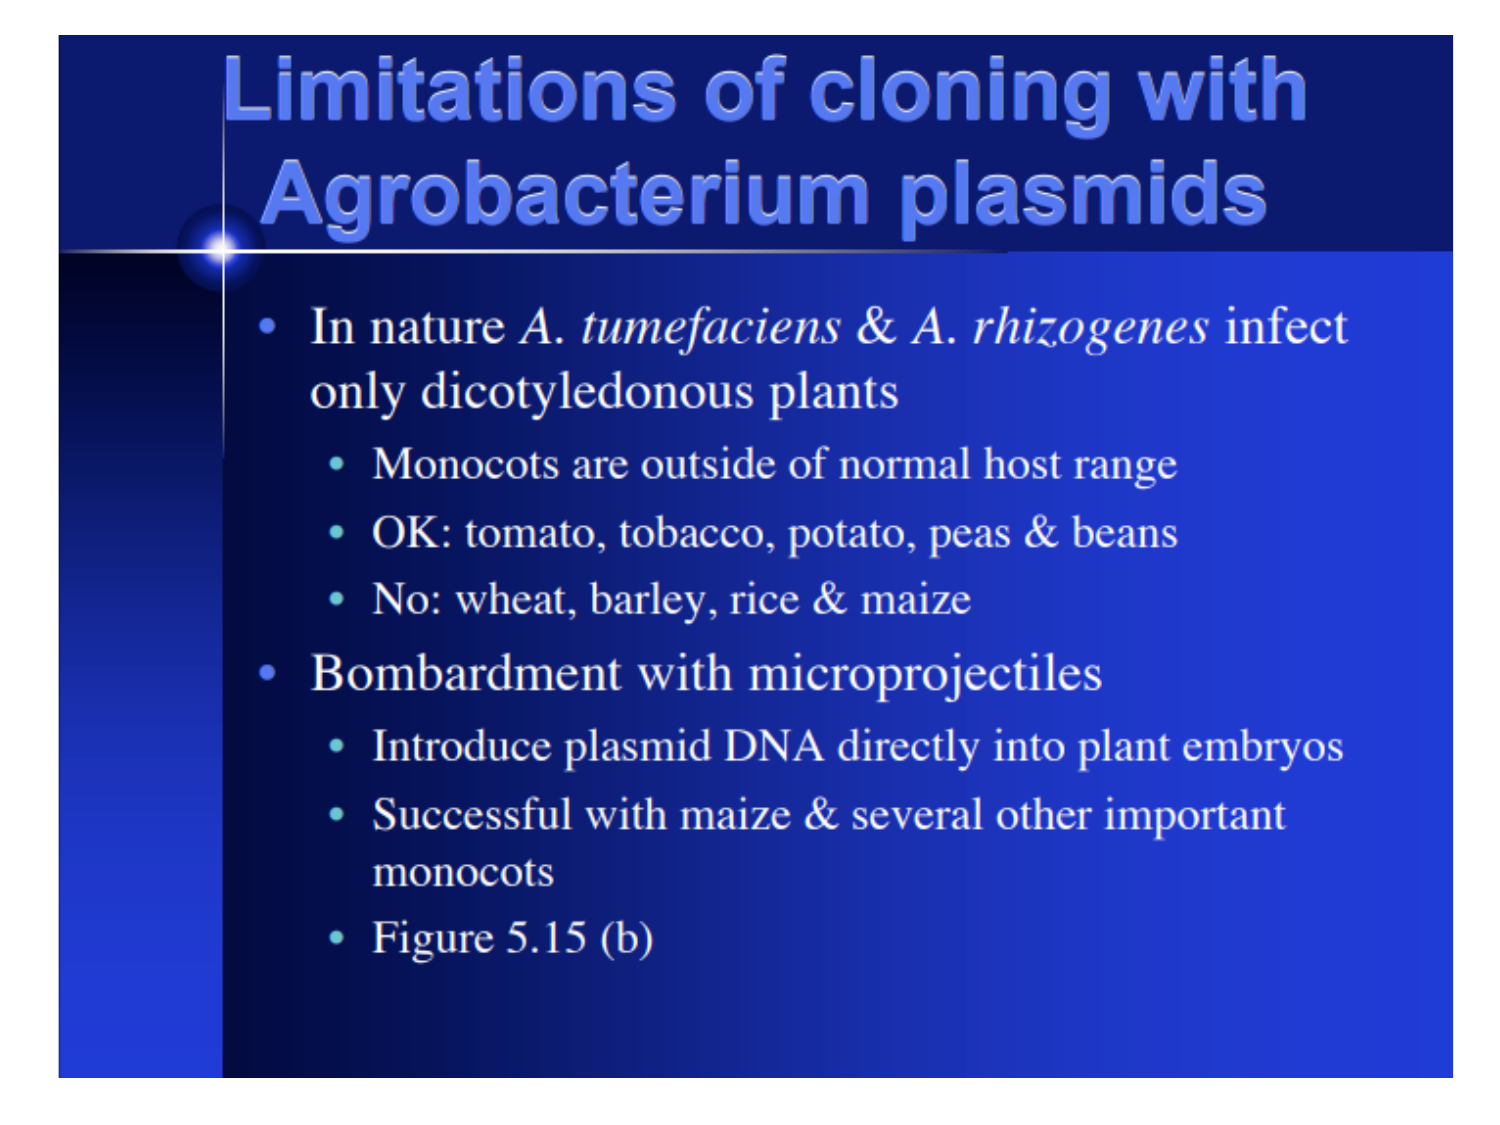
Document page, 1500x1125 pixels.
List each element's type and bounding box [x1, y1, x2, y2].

picture [58, 34, 1454, 1078]
